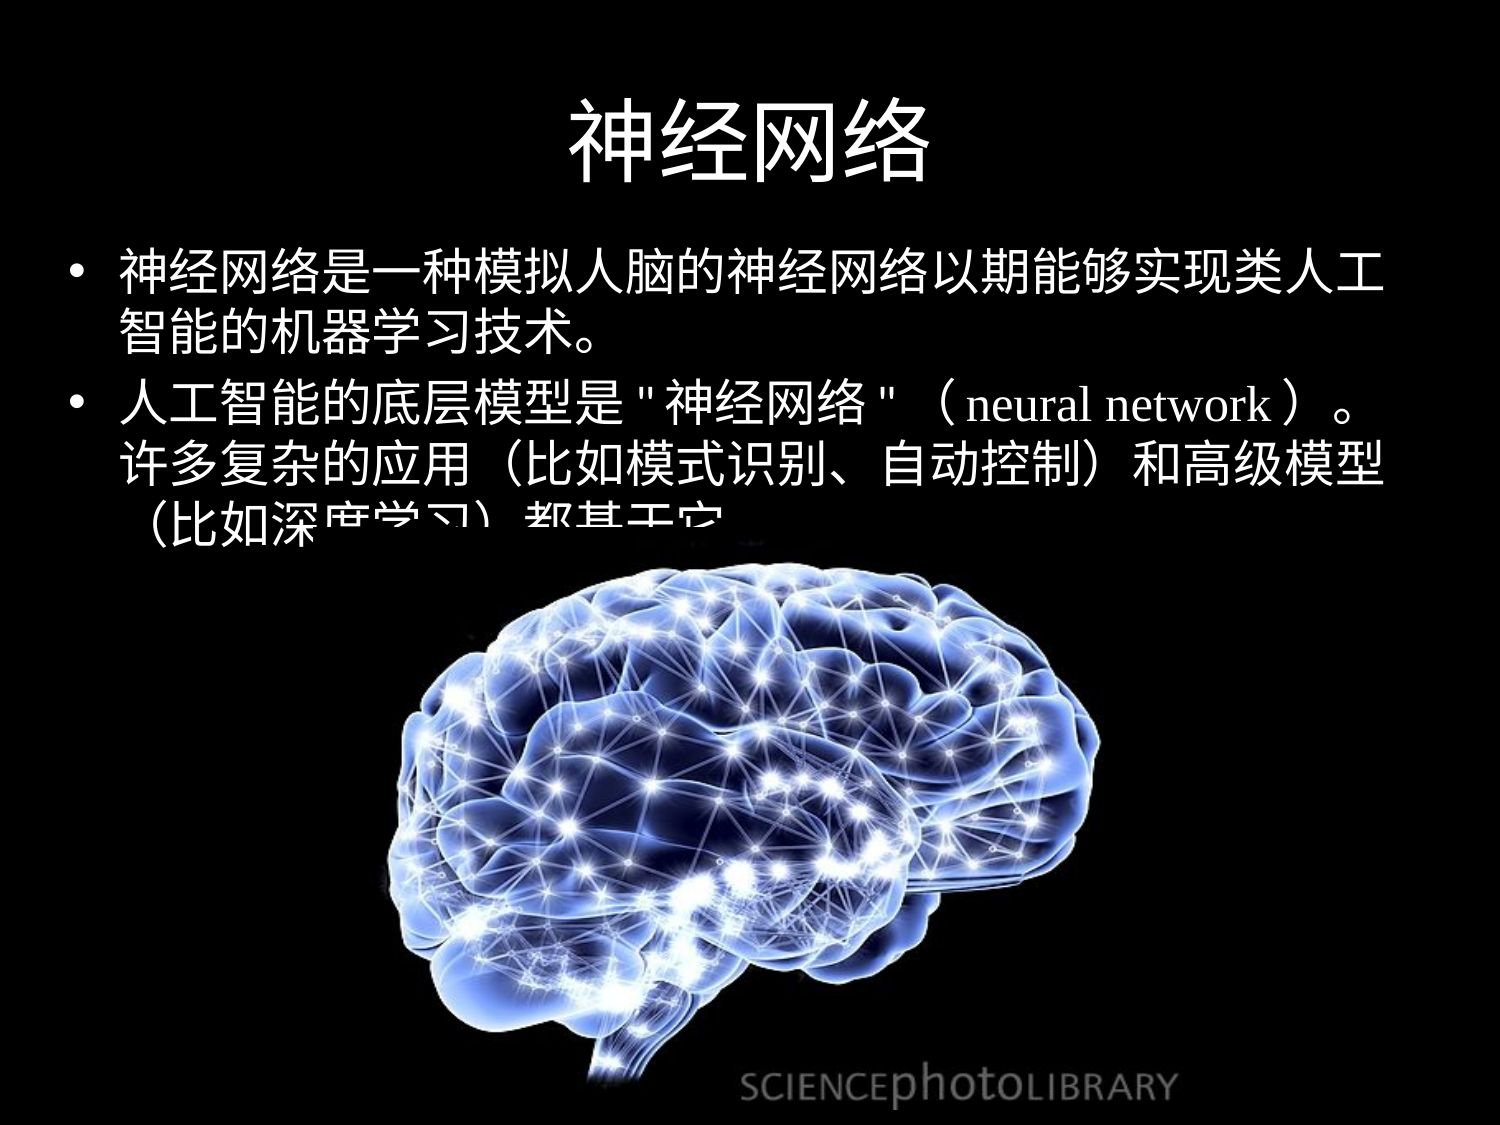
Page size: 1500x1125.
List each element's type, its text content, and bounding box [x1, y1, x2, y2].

title 神经网络 [75, 45, 1425, 231]
list 神经网络是一种模拟人脑的神经网络以期能够实现类人工智能的机器学习技术。 人工智能的底层模型是"神经网络"（neural network）。许多复杂的应用（比如模式识别、自动控制）和高级模型（比如深度学习）都基于它。 [53, 231, 1447, 563]
picture [313, 526, 1187, 1111]
